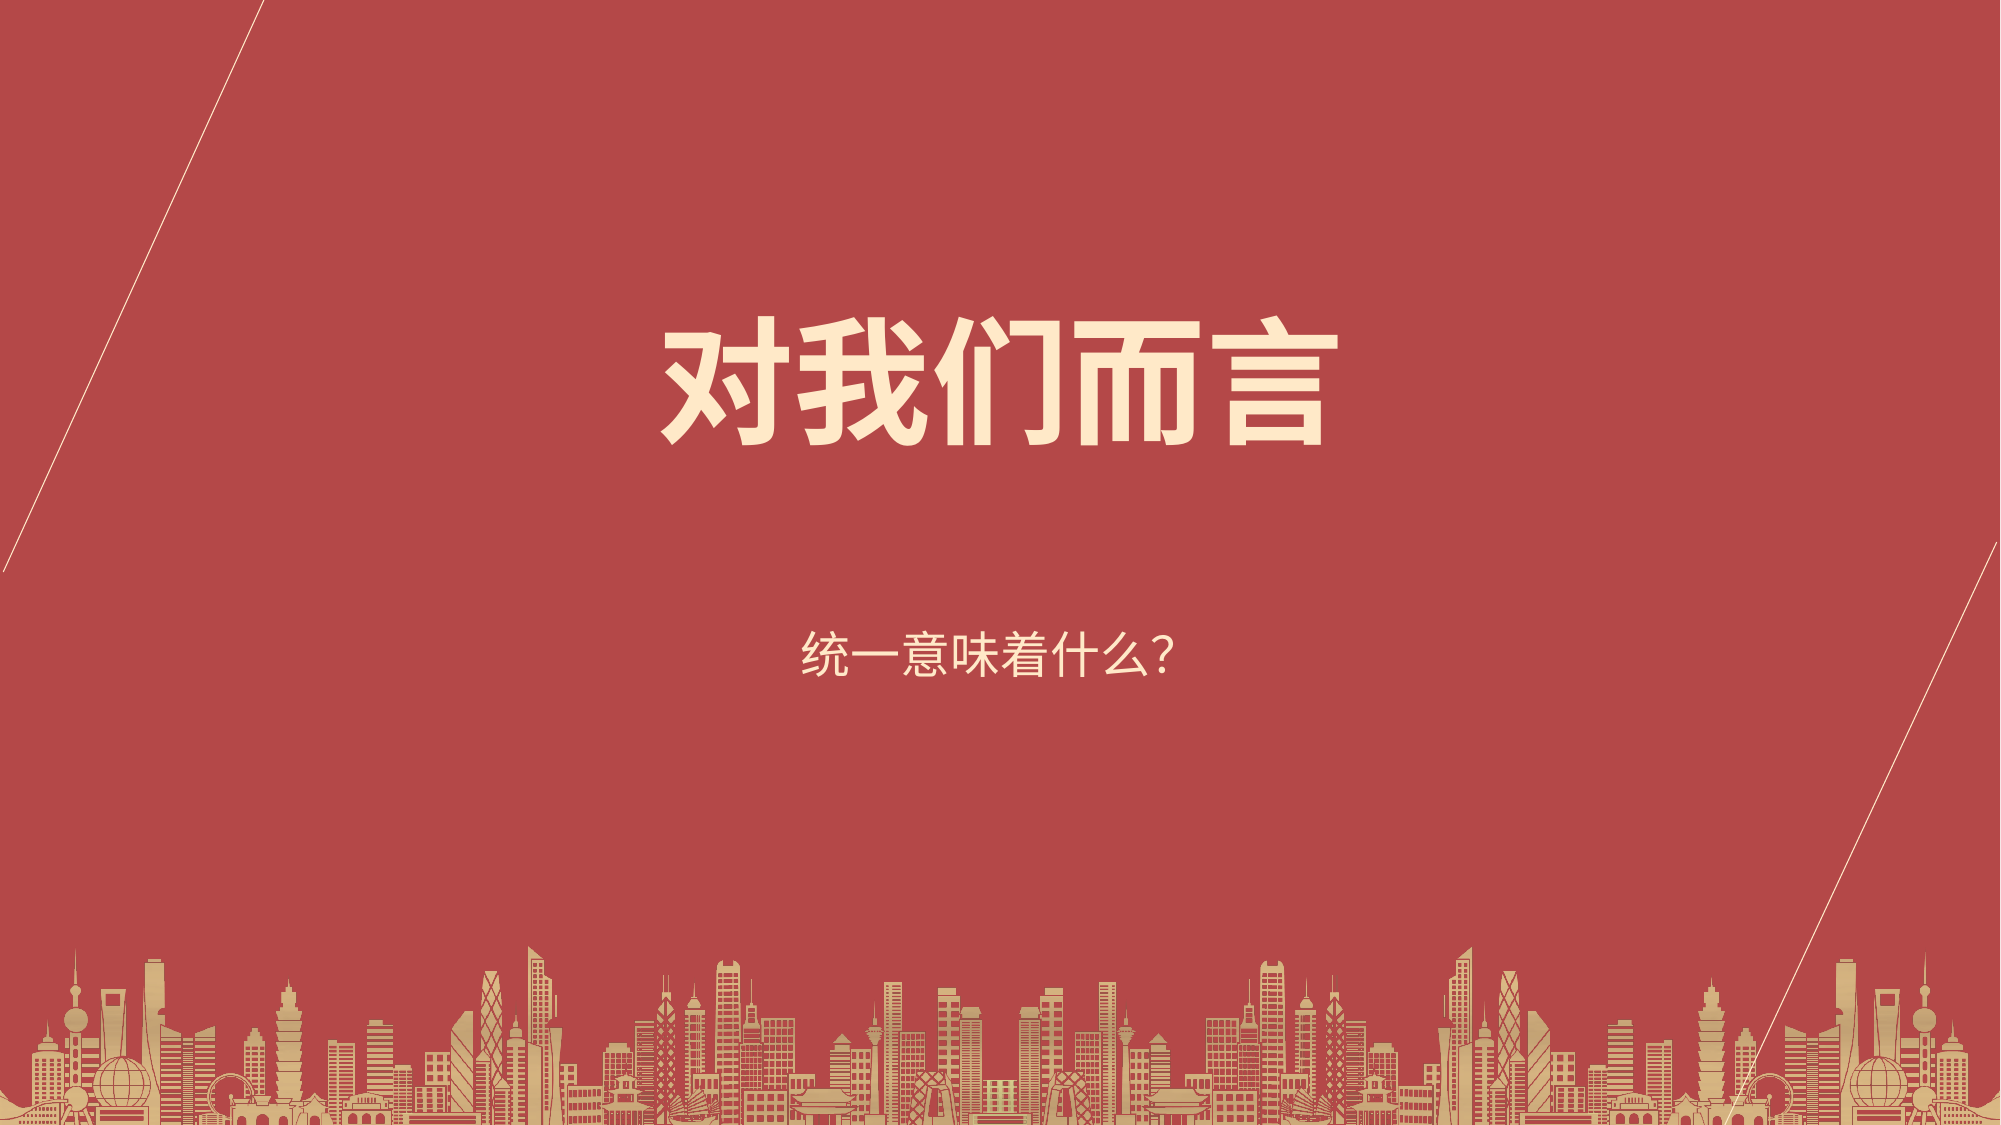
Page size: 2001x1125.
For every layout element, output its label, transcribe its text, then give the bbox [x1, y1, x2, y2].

picture [1726, 946, 2001, 1125]
list 统一意味着什么？ [554, 603, 1446, 789]
picture [0, 946, 1807, 1125]
title 对我们而言 [409, 185, 1591, 572]
